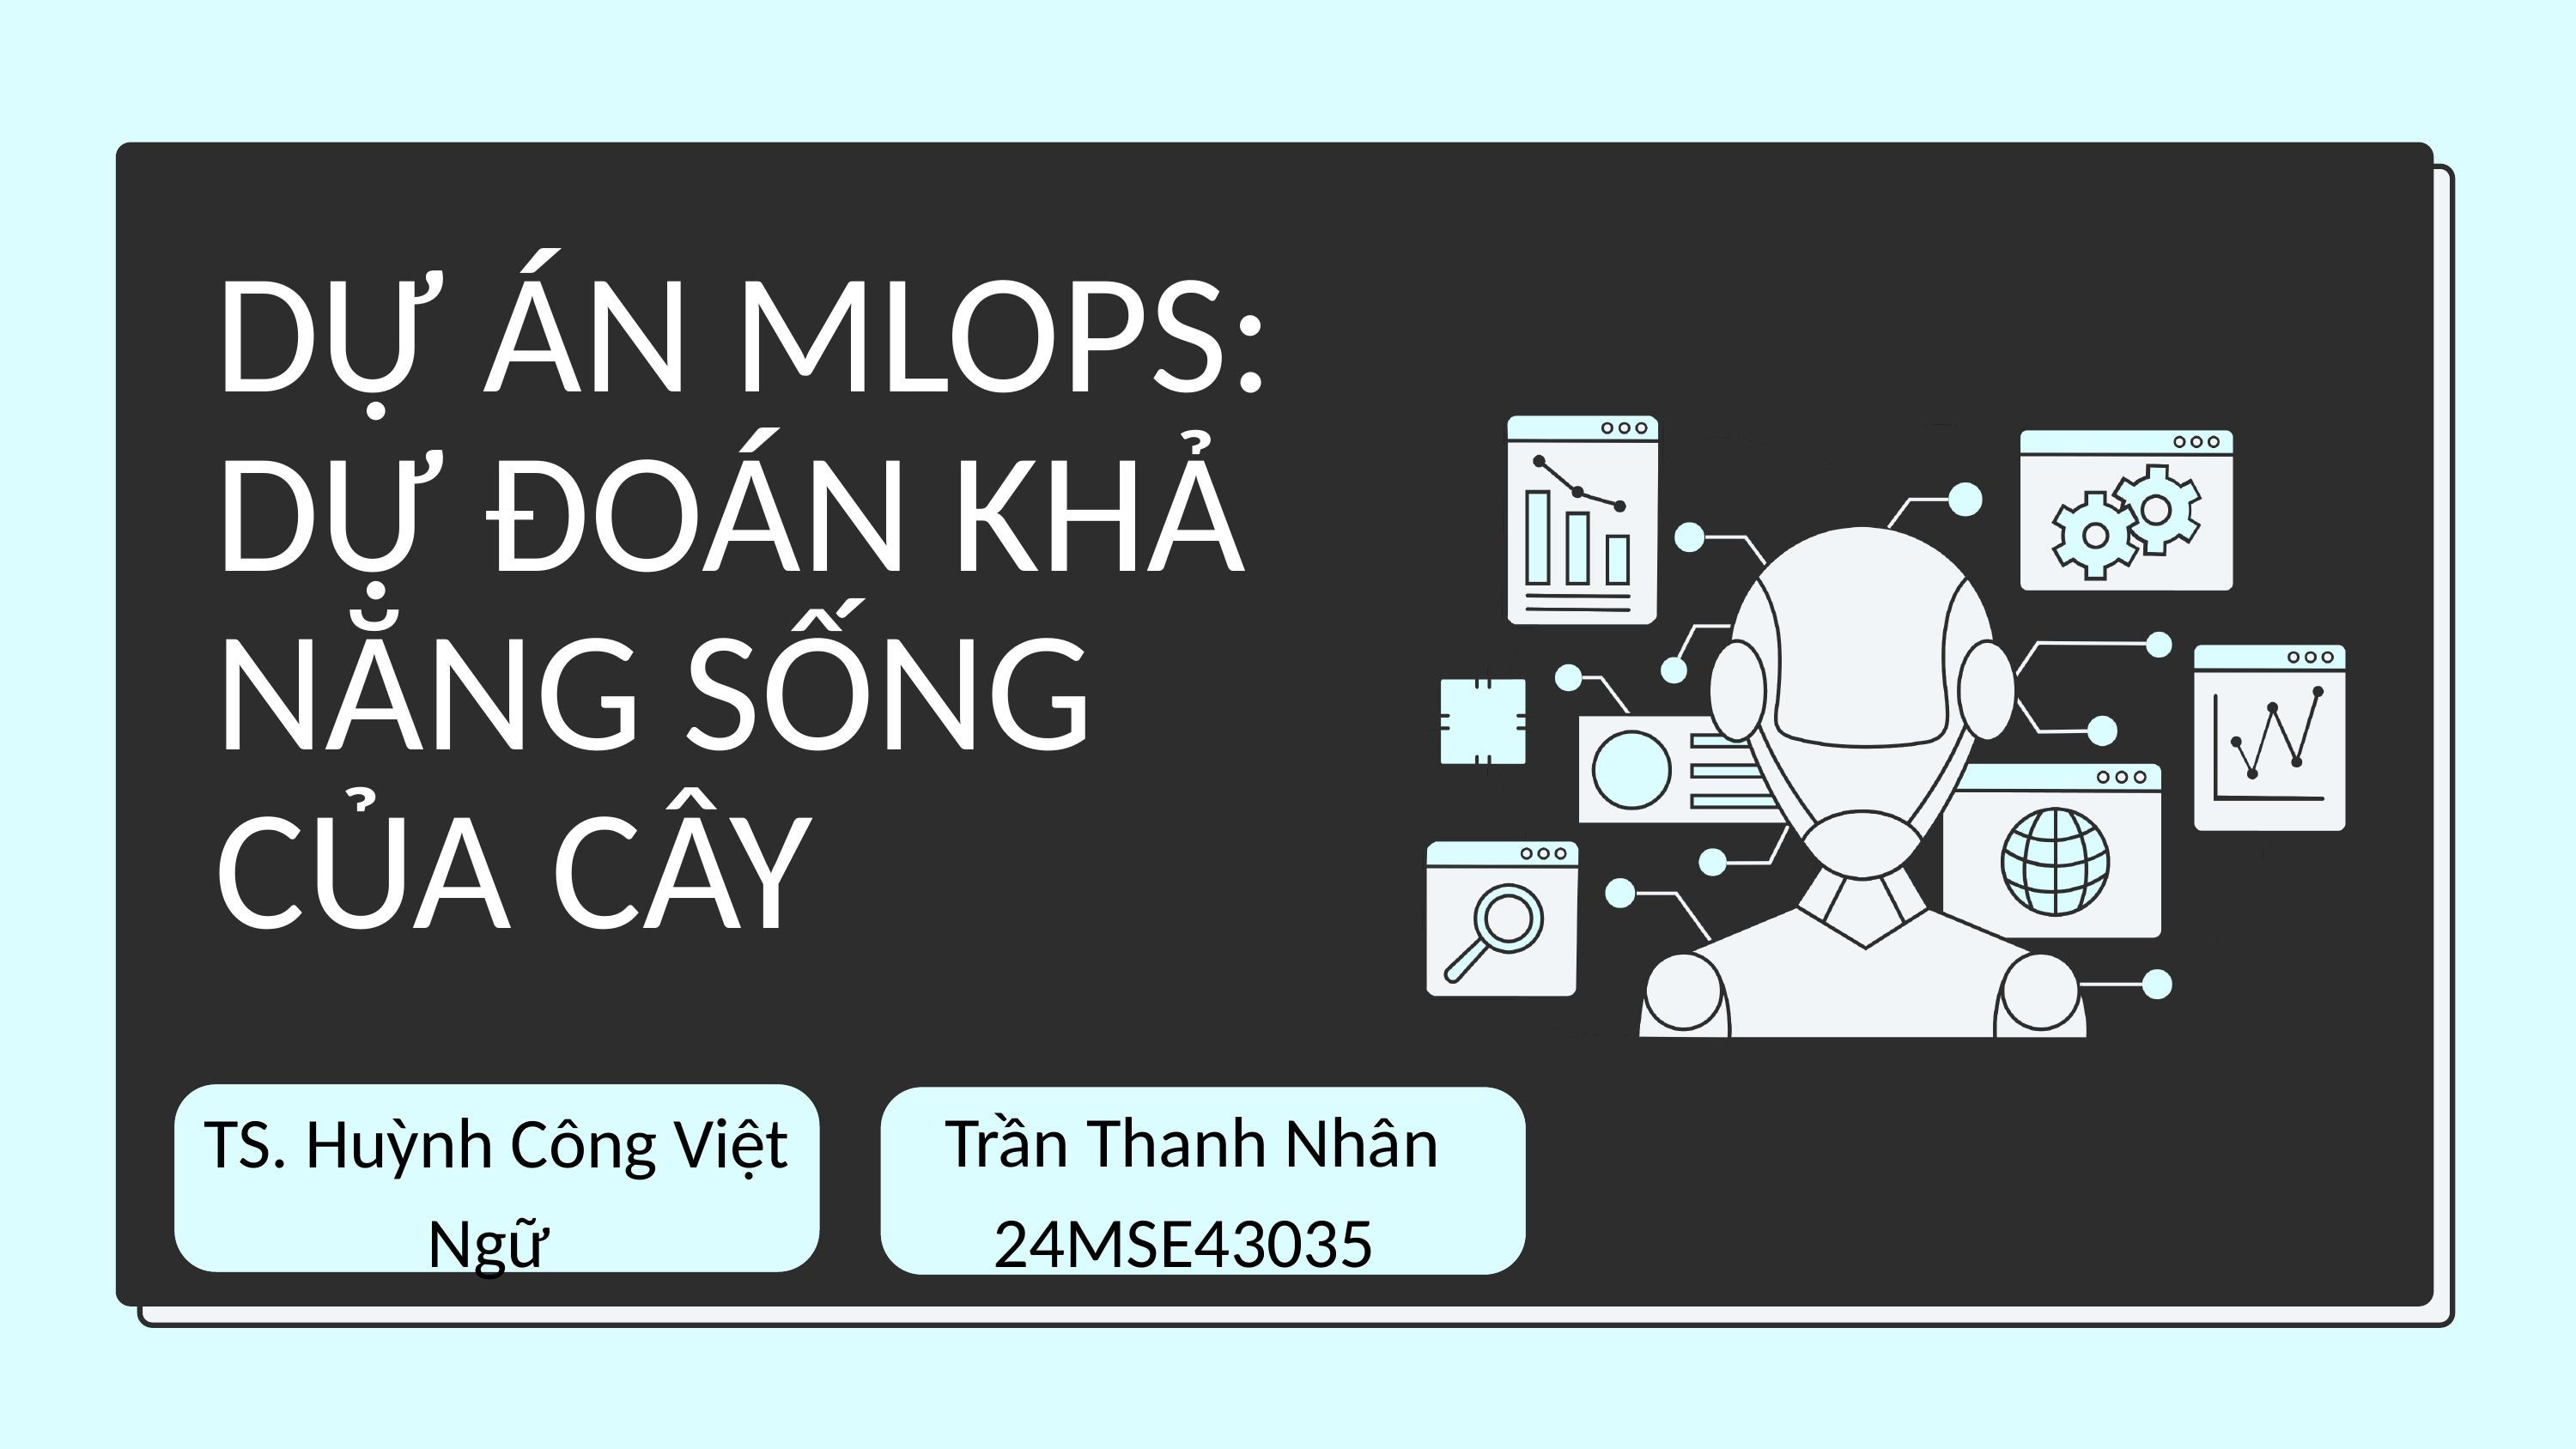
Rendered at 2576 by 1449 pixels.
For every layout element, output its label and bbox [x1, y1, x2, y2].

text_box [878, 1083, 1529, 1278]
text_box [171, 1081, 823, 1276]
text_box [139, 166, 2453, 1325]
text_box [118, 144, 2432, 1304]
